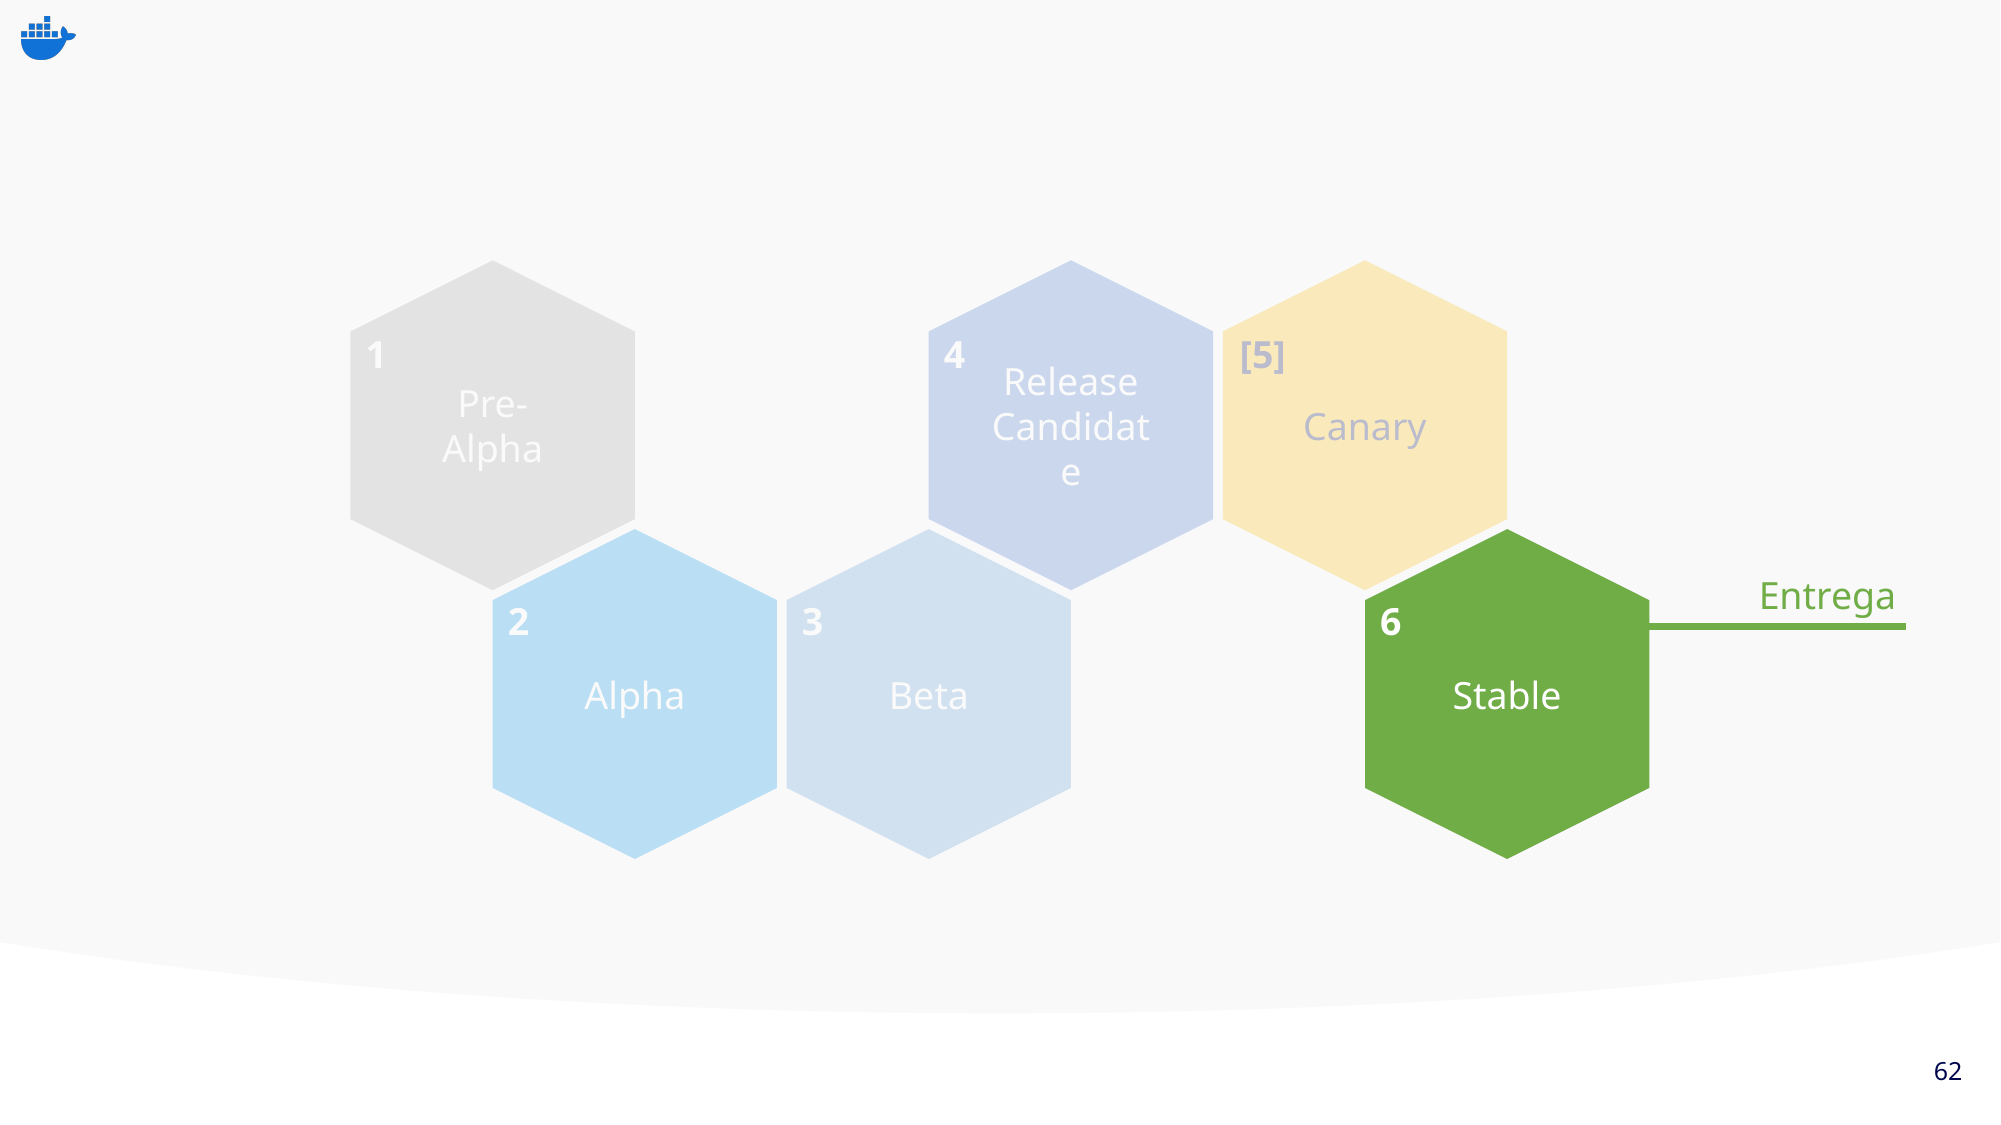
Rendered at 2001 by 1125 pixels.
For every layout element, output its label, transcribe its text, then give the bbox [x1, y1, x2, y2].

text_box Entrega [1743, 564, 1911, 625]
text_box [486, 518, 785, 870]
text_box [927, 248, 1220, 594]
text_box Stable [1363, 527, 1651, 861]
text_box 6 [1365, 590, 1417, 650]
text_box [1219, 251, 1517, 597]
picture [21, 16, 76, 60]
slide_number 62 [1527, 1042, 1978, 1103]
text_box [783, 521, 1081, 877]
text_box [344, 248, 643, 591]
